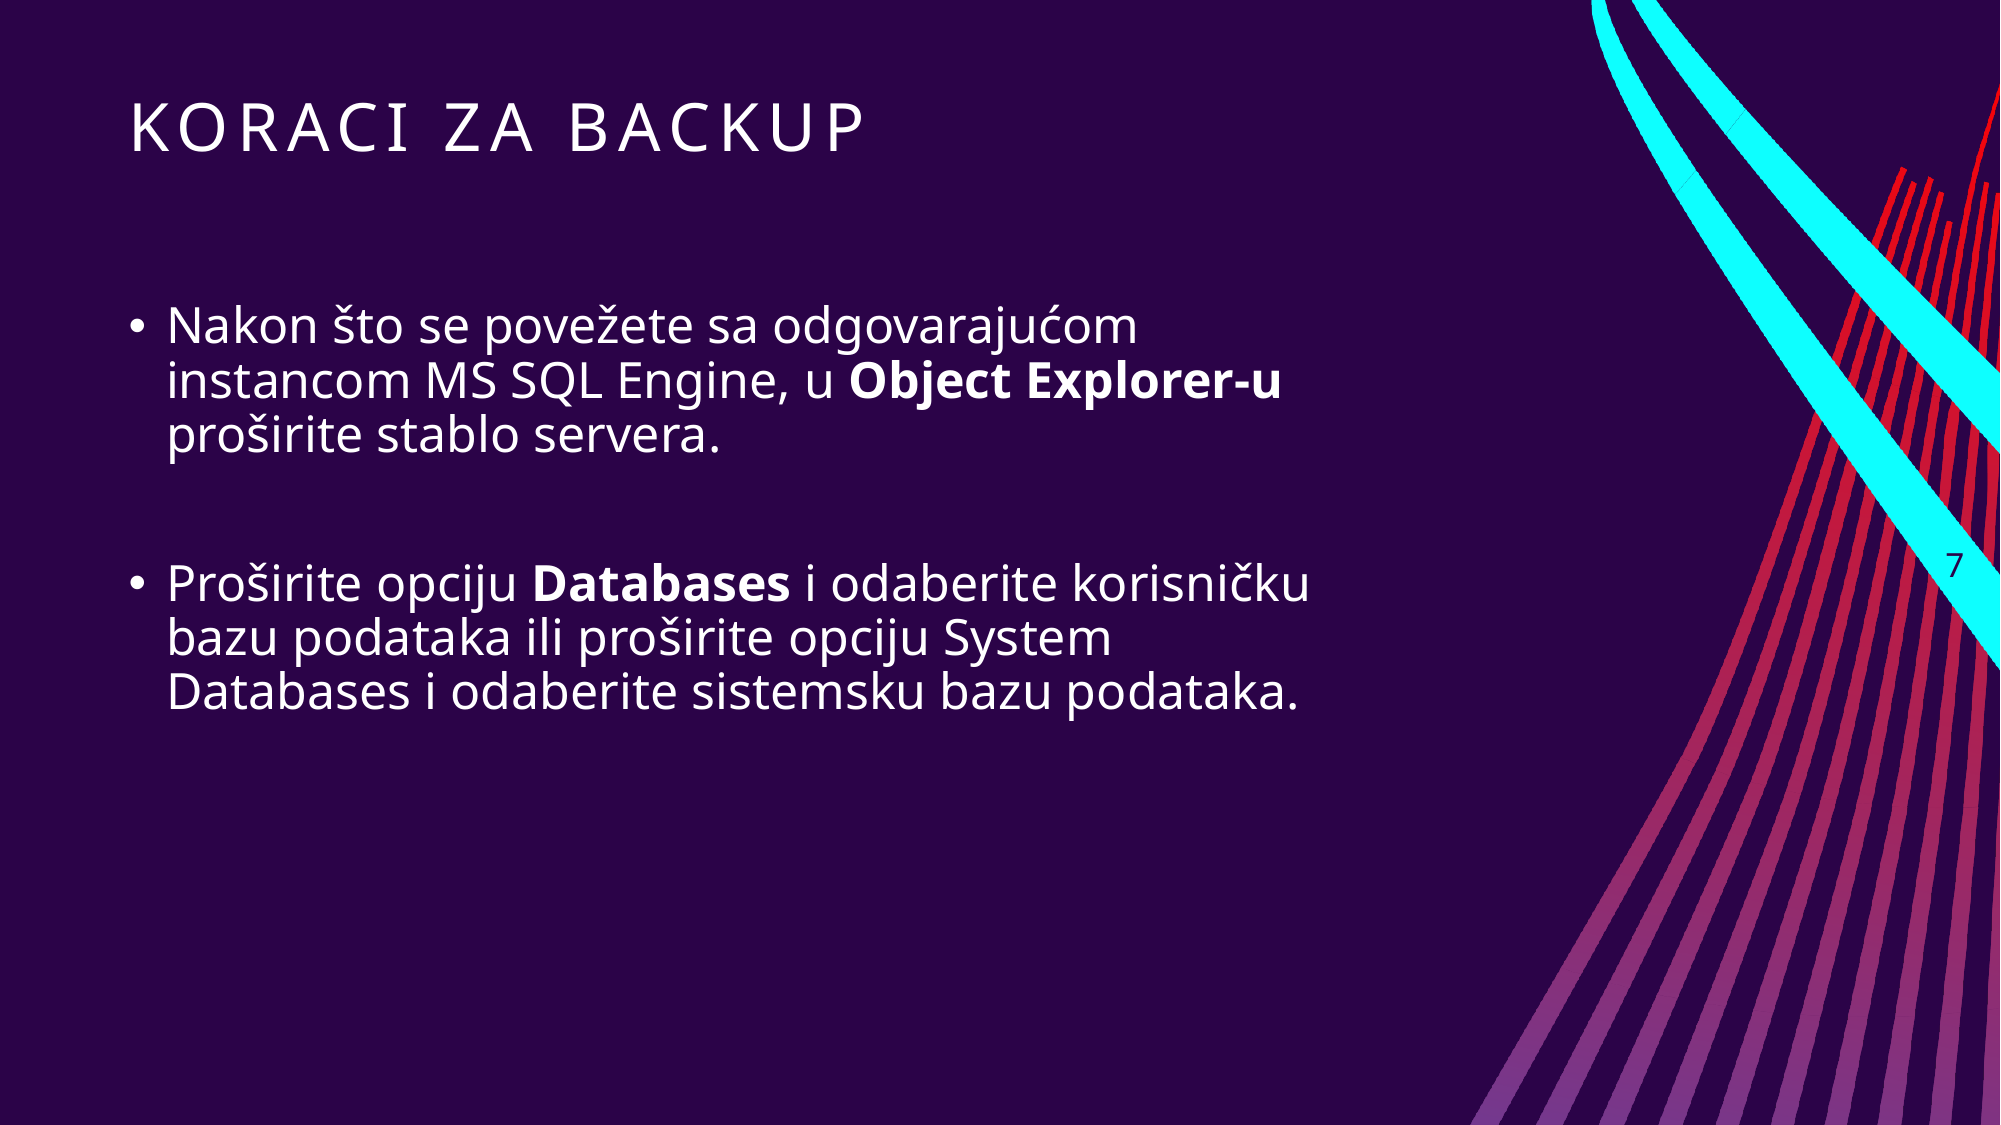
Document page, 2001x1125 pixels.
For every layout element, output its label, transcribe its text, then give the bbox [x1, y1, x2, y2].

picture [0, 0, 2000, 1125]
slide_number 7 [1889, 519, 1980, 615]
list Nakon što se povežete sa odgovarajućom instancom MS SQL Engine, u Object Explorer-u proširite stablo servera. Proširite opciju Databases i odaberite korisničku bazu podataka ili proširite opciju System Databases i odaberite sistemsku bazu podataka. [113, 293, 1370, 813]
title Koraci za backup [113, 86, 1250, 200]
